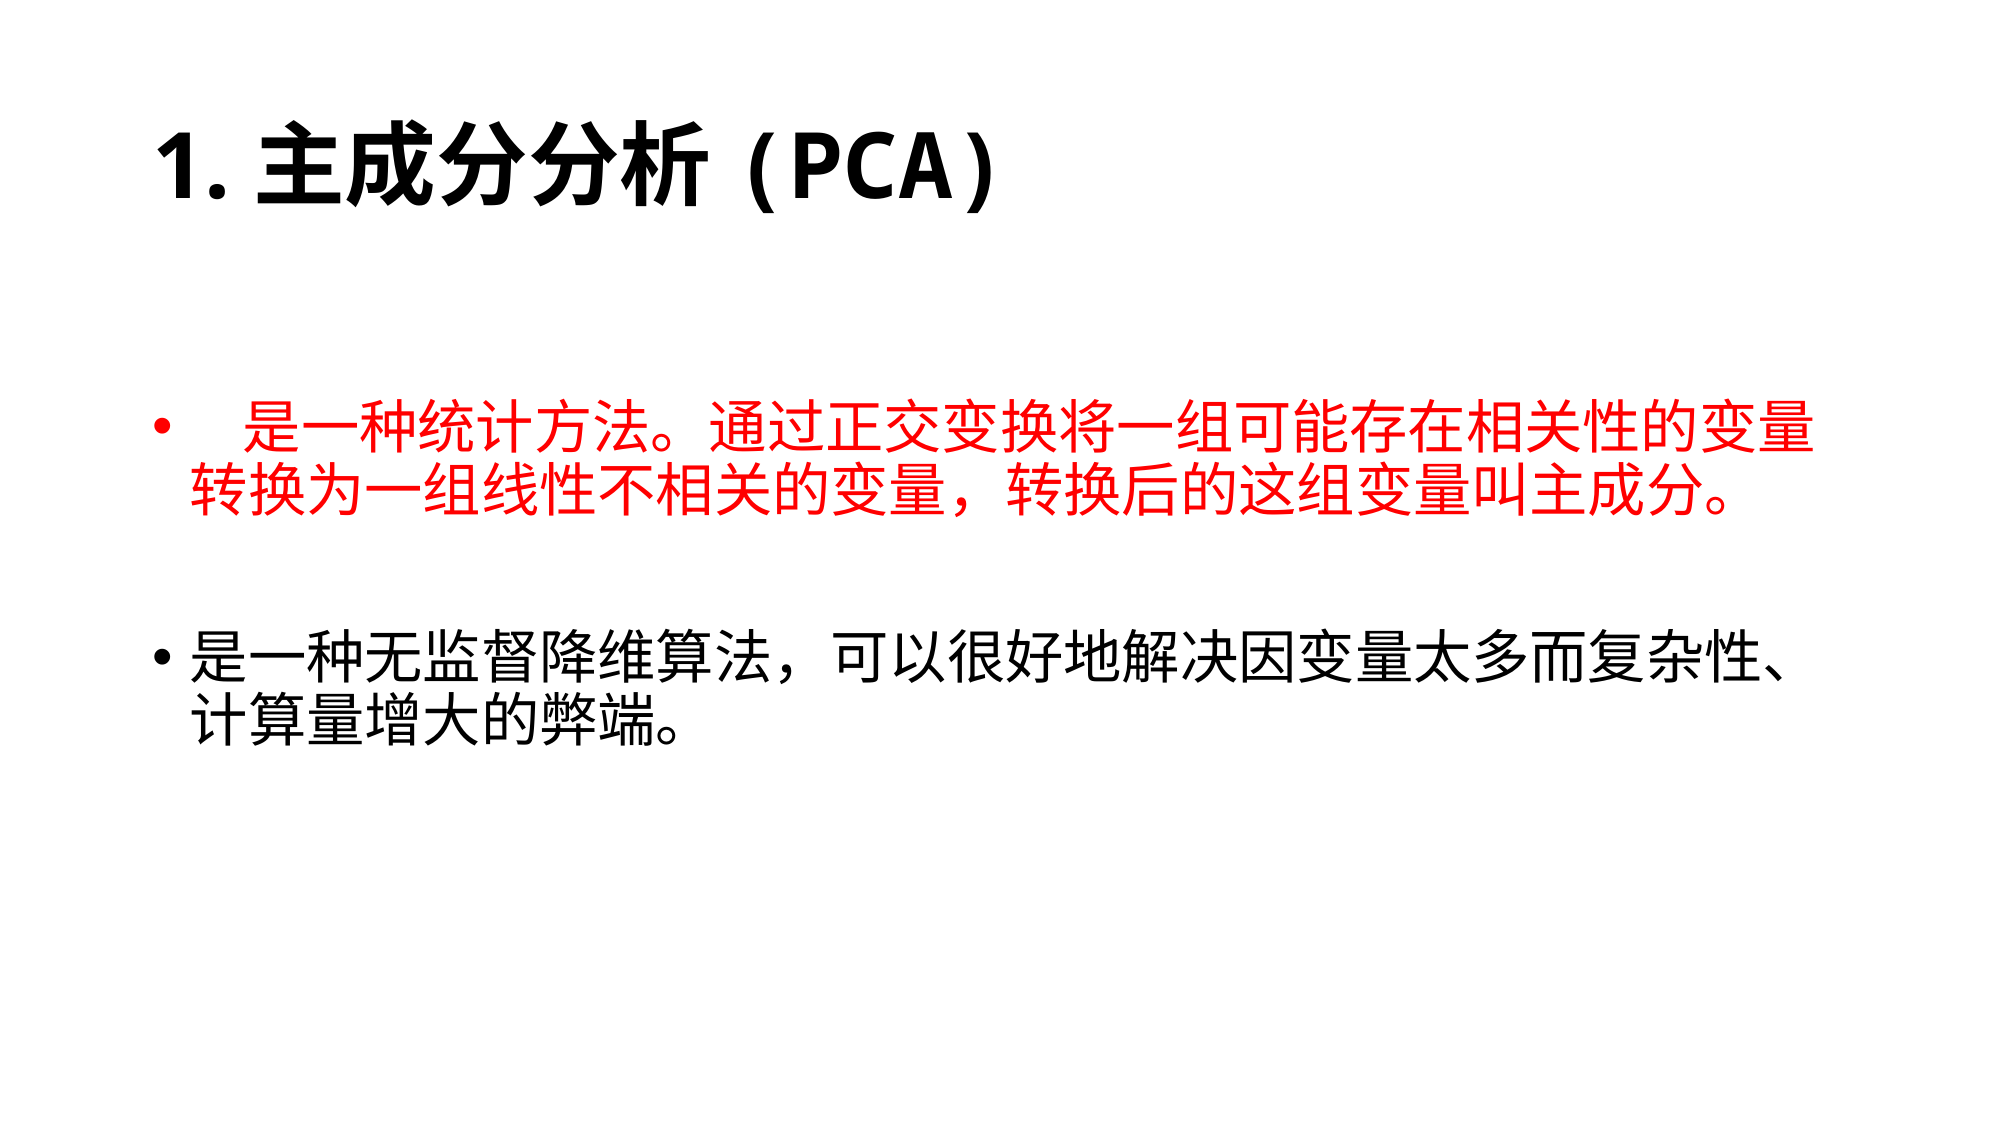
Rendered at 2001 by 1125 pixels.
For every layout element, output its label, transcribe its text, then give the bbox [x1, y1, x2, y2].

list 是一种统计方法。通过正交变换将一组可能存在相关性的变量转换为一组线性不相关的变量，转换后的这组变量叫主成分。 是一种无监督降维算法，可以很好地解决因变量太多而复杂性、计算量增大的弊端。 [137, 299, 1863, 1014]
title 1.主成分分析(PCA) [137, 59, 1863, 278]
